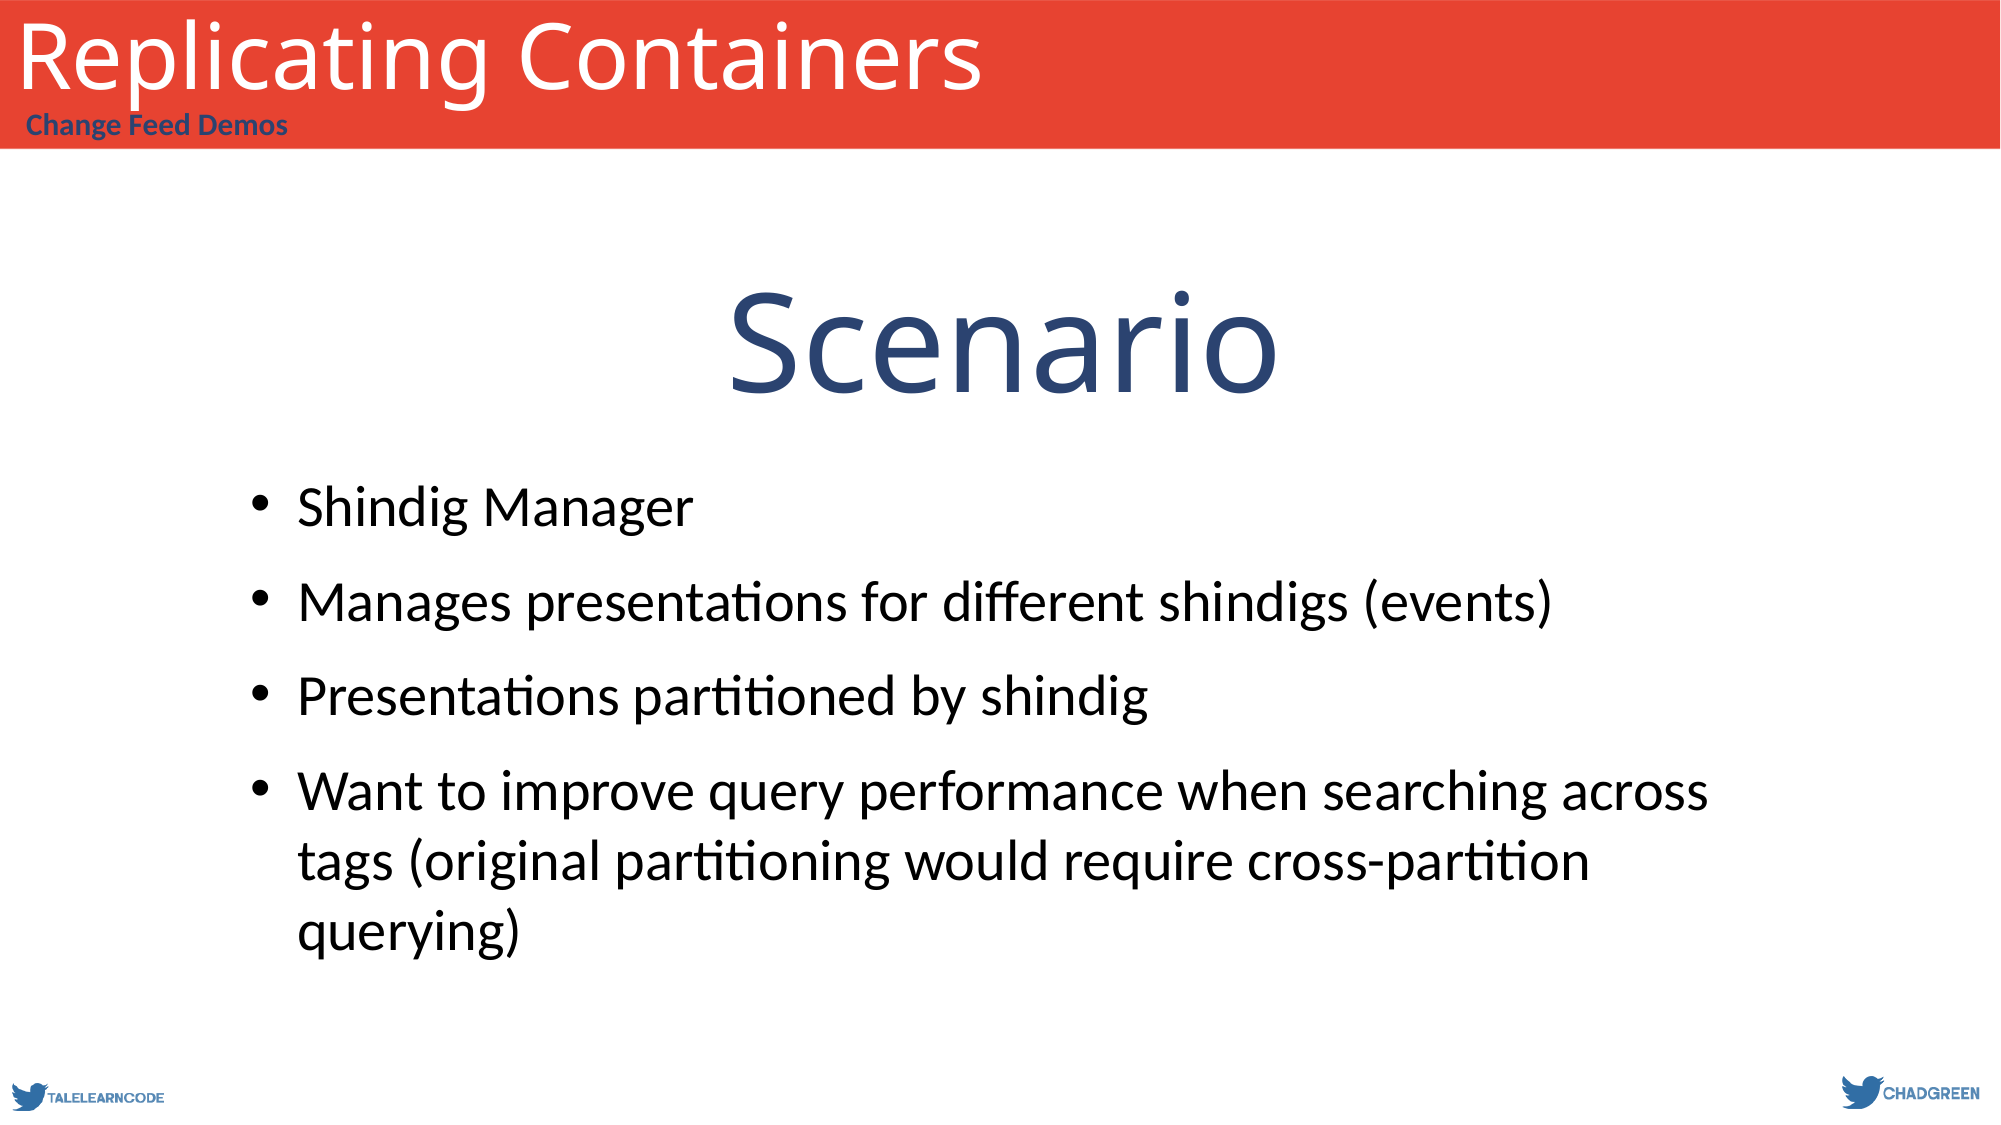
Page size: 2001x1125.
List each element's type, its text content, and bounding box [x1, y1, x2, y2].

title Replicating Containers [0, 3, 2000, 150]
list Change Feed Demos [11, 101, 2000, 150]
text_box Scenario [712, 248, 1299, 428]
picture [0, 0, 2001, 1125]
text_box Shindig Manager Manages presentations for different shindigs (events) Presentations partitioned by shindig Want to improve query performance when searching across tags (original partitioning would require cross-partition querying) [235, 460, 1776, 970]
